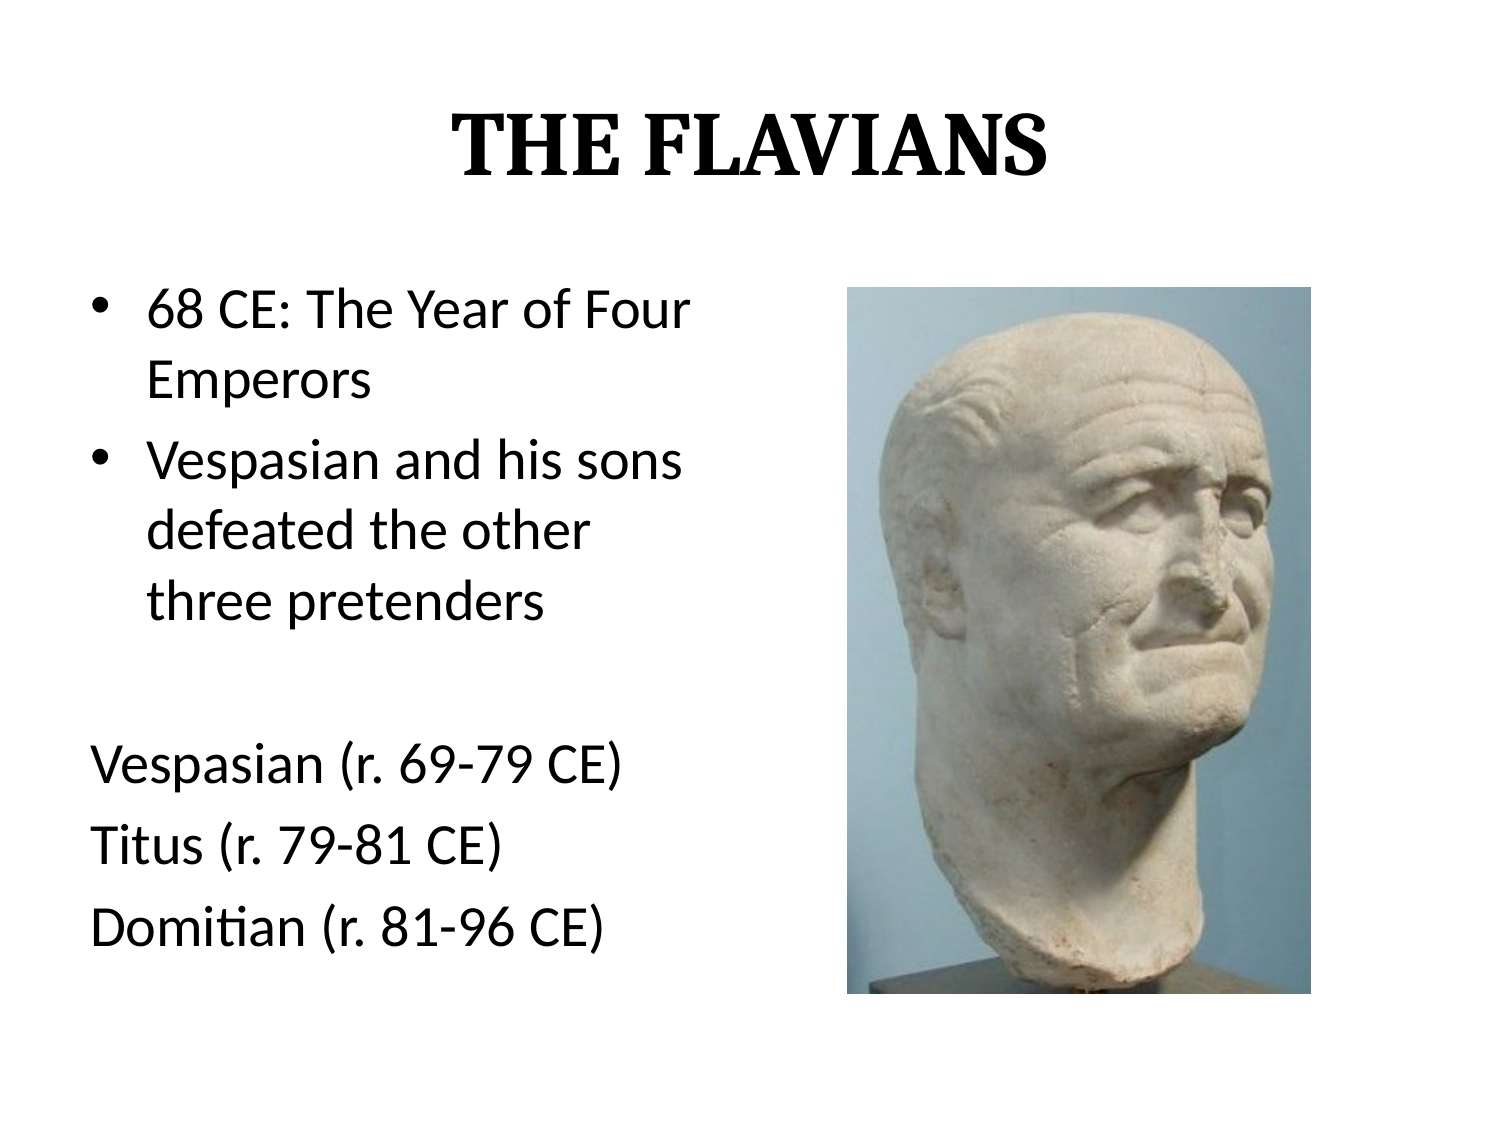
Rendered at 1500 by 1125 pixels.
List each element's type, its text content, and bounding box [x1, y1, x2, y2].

title The Flavians [75, 45, 1425, 233]
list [847, 287, 1311, 994]
list 68 CE: The Year of Four Emperors Vespasian and his sons defeated the other three pretenders Vespasian (r. 69-79 CE) Titus (r. 79-81 CE) Domitian (r. 81-96 CE) [75, 262, 738, 1005]
